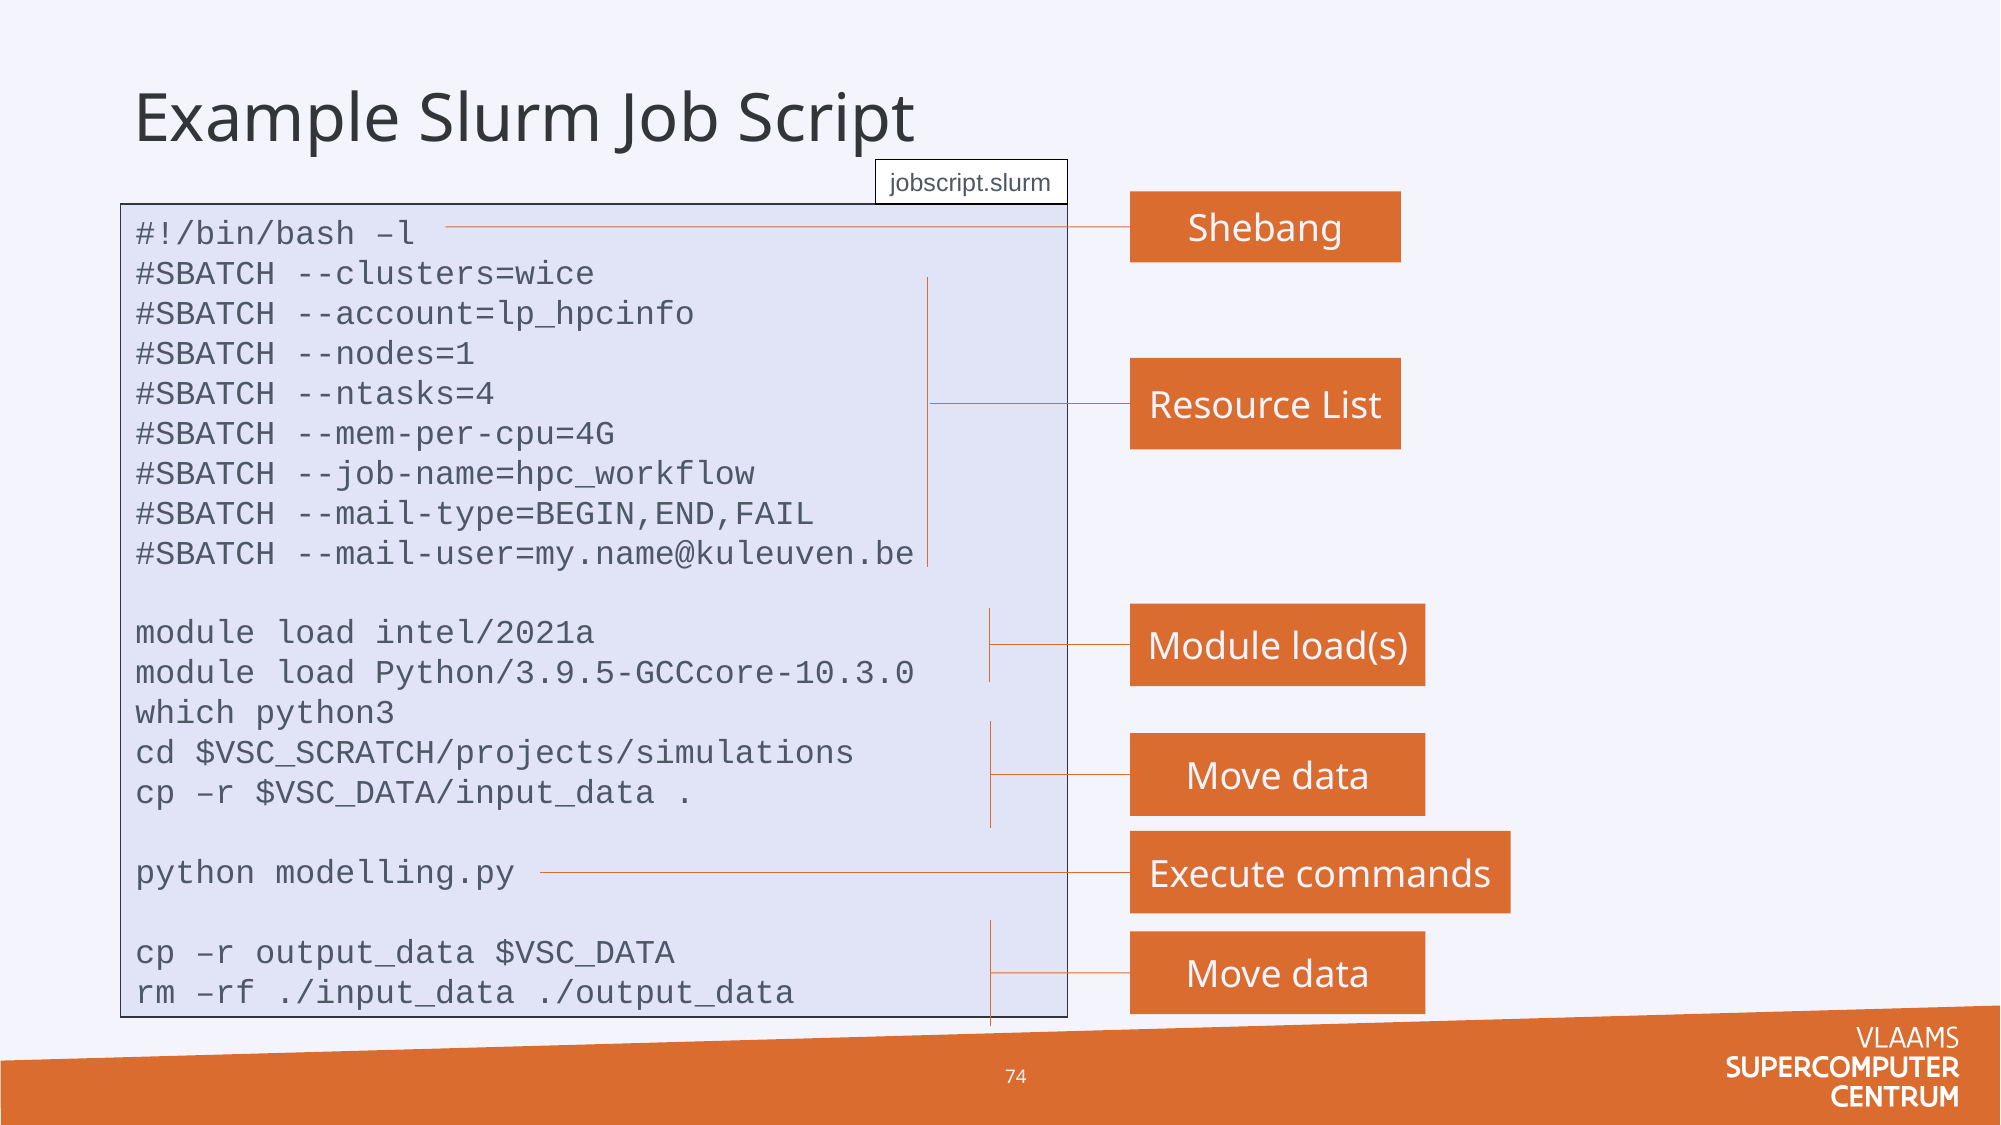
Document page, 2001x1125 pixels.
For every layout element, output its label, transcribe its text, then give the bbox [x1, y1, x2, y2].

text_box Example Slurm Job Script [118, 54, 1941, 185]
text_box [990, 721, 1426, 828]
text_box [540, 830, 1511, 914]
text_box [990, 919, 1426, 1026]
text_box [445, 191, 1401, 263]
picture [1725, 1021, 1960, 1117]
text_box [927, 276, 1401, 567]
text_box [120, 159, 1068, 1048]
text_box 74 [958, 1048, 1042, 1108]
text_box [989, 603, 1426, 687]
